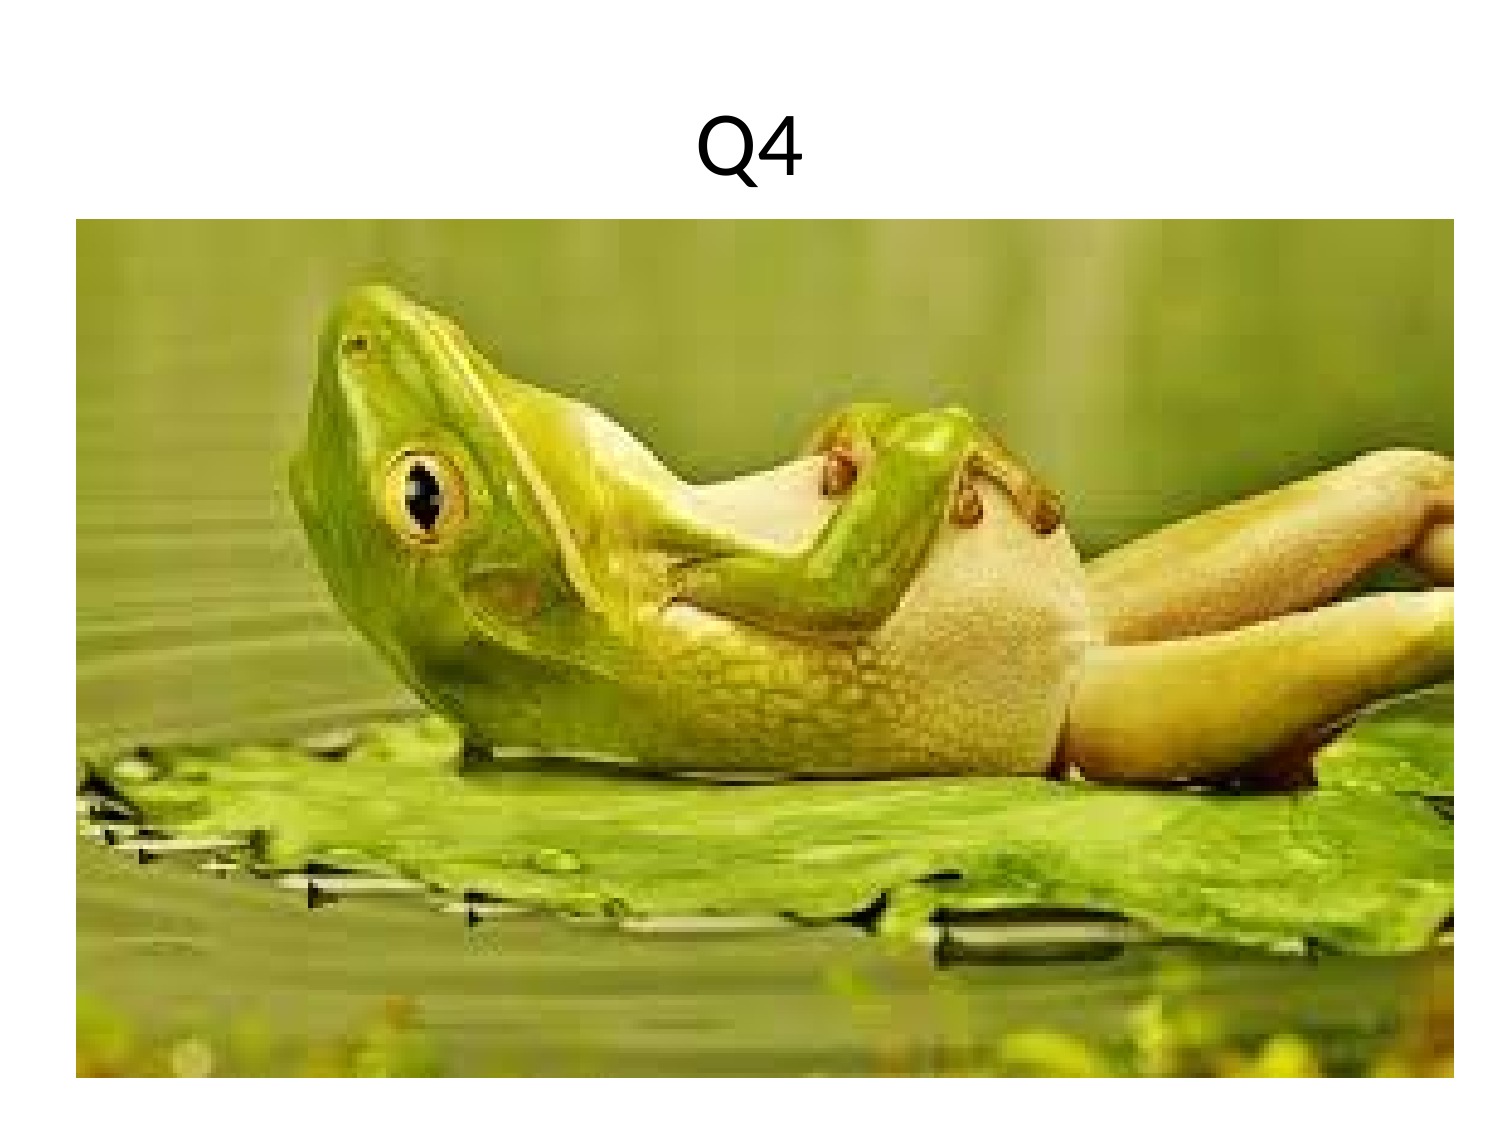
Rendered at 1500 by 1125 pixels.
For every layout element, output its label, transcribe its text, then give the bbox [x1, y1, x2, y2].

picture [75, 219, 1454, 1079]
title Q4 [75, 45, 1425, 219]
